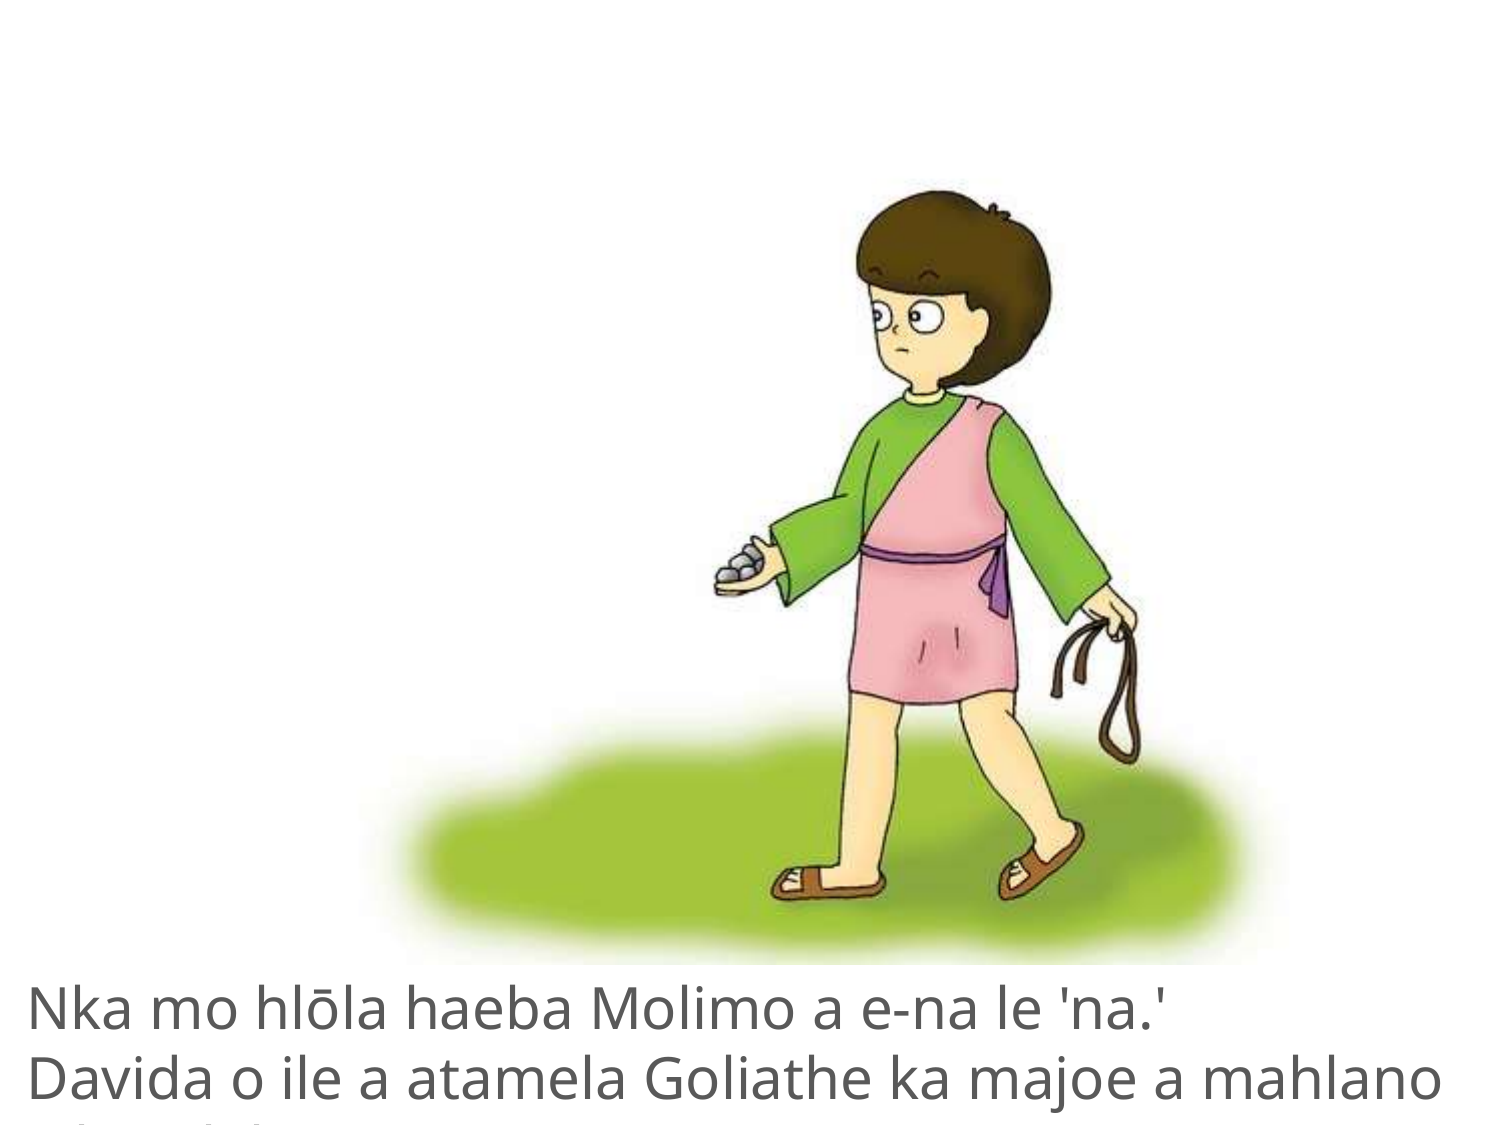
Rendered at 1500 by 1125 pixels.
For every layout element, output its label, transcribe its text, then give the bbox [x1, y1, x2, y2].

picture [103, 18, 1407, 965]
text_box Nka mo hlōla haeba Molimo a e-na le 'na.' Davida o ile a atamela Goliathe ka majoe a mahlano a boreleli. [11, 964, 1498, 1125]
